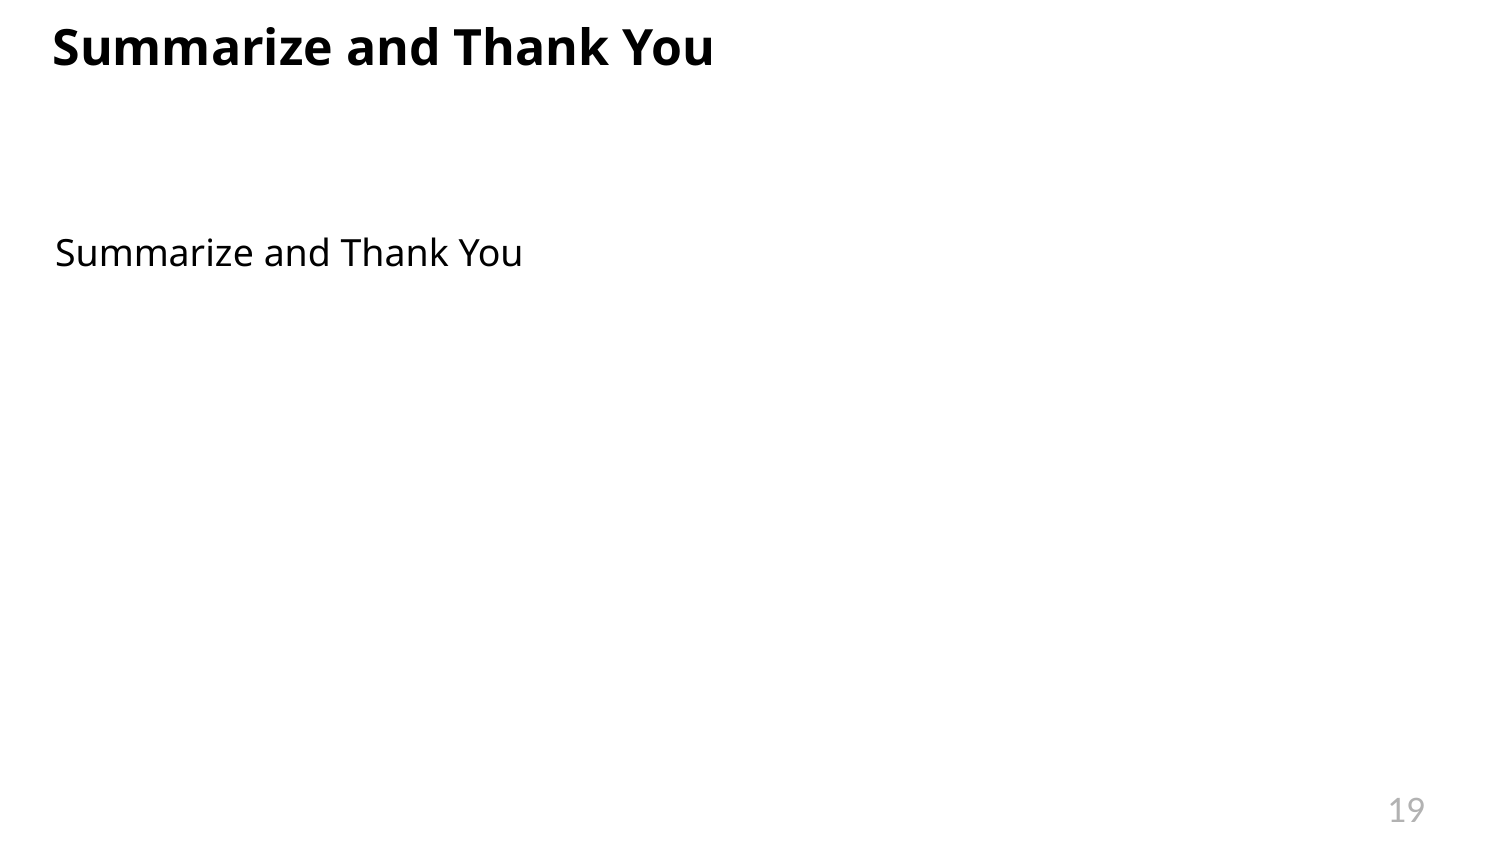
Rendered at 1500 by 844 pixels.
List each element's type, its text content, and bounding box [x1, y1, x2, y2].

text_box Summarize and Thank You [37, 14, 1500, 63]
text_box Summarize and Thank You [40, 221, 1453, 282]
slide_number 19 [1080, 784, 1425, 827]
